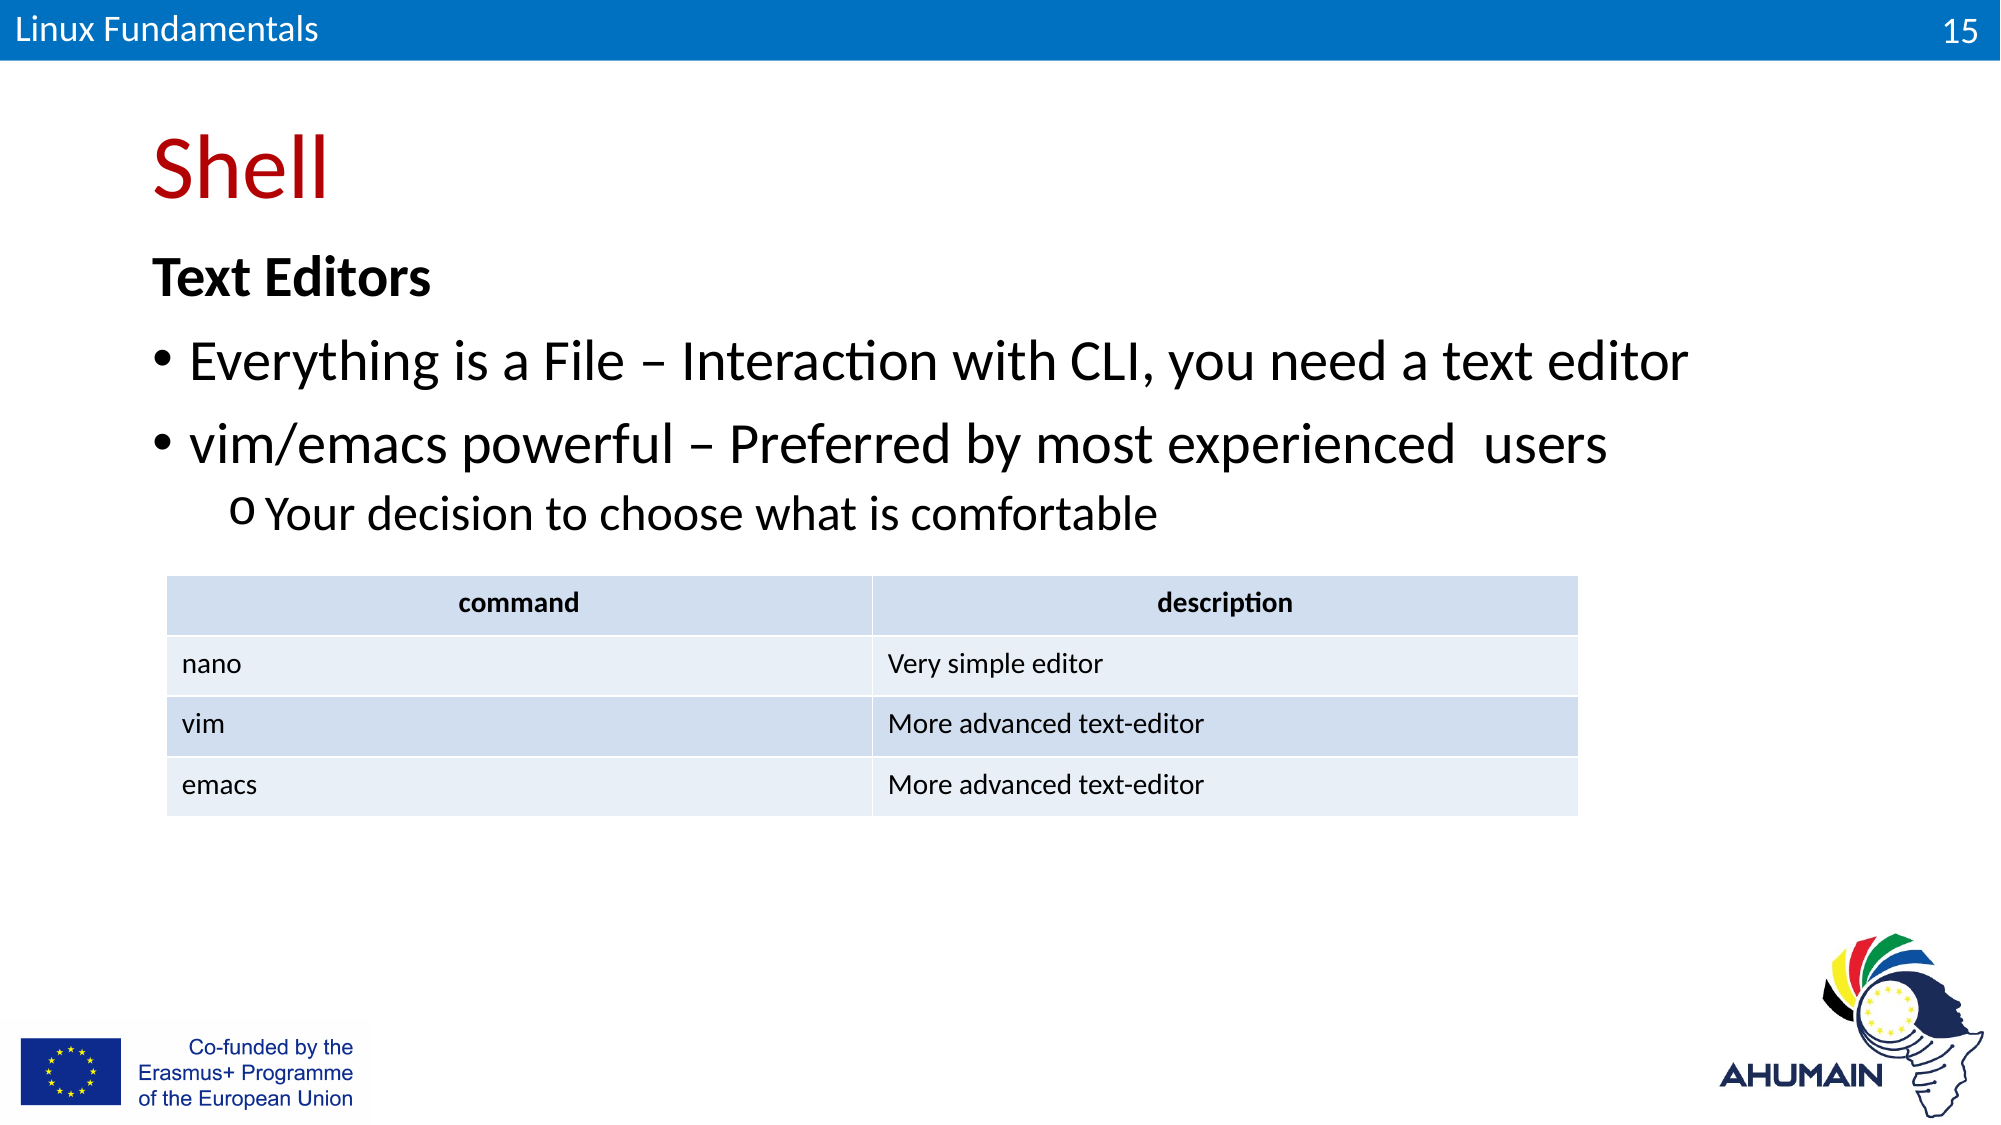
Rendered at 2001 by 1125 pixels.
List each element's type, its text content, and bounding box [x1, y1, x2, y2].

table_cell emacs [167, 758, 872, 816]
table_cell More advanced text-editor [873, 758, 1578, 816]
list Text Editors Everything is a File – Interaction with CLI, you need a text editor vim/emacs powerful – Preferred by most experienced users Your decision to choose what is comfortable [137, 238, 1863, 953]
table_cell nano [167, 637, 872, 695]
picture [0, 1019, 370, 1125]
picture [1699, 924, 2000, 1125]
table_cell More advanced text-editor [873, 697, 1578, 756]
table_header description [873, 576, 1578, 635]
table_cell Very simple editor [873, 637, 1578, 695]
table_cell vim [167, 697, 872, 756]
title Shell [137, 59, 1863, 238]
table_header command [167, 576, 872, 635]
text_box 15 [1878, 0, 1995, 59]
footer Linux Fundamentals [0, 0, 675, 57]
text_box [0, 0, 2000, 61]
